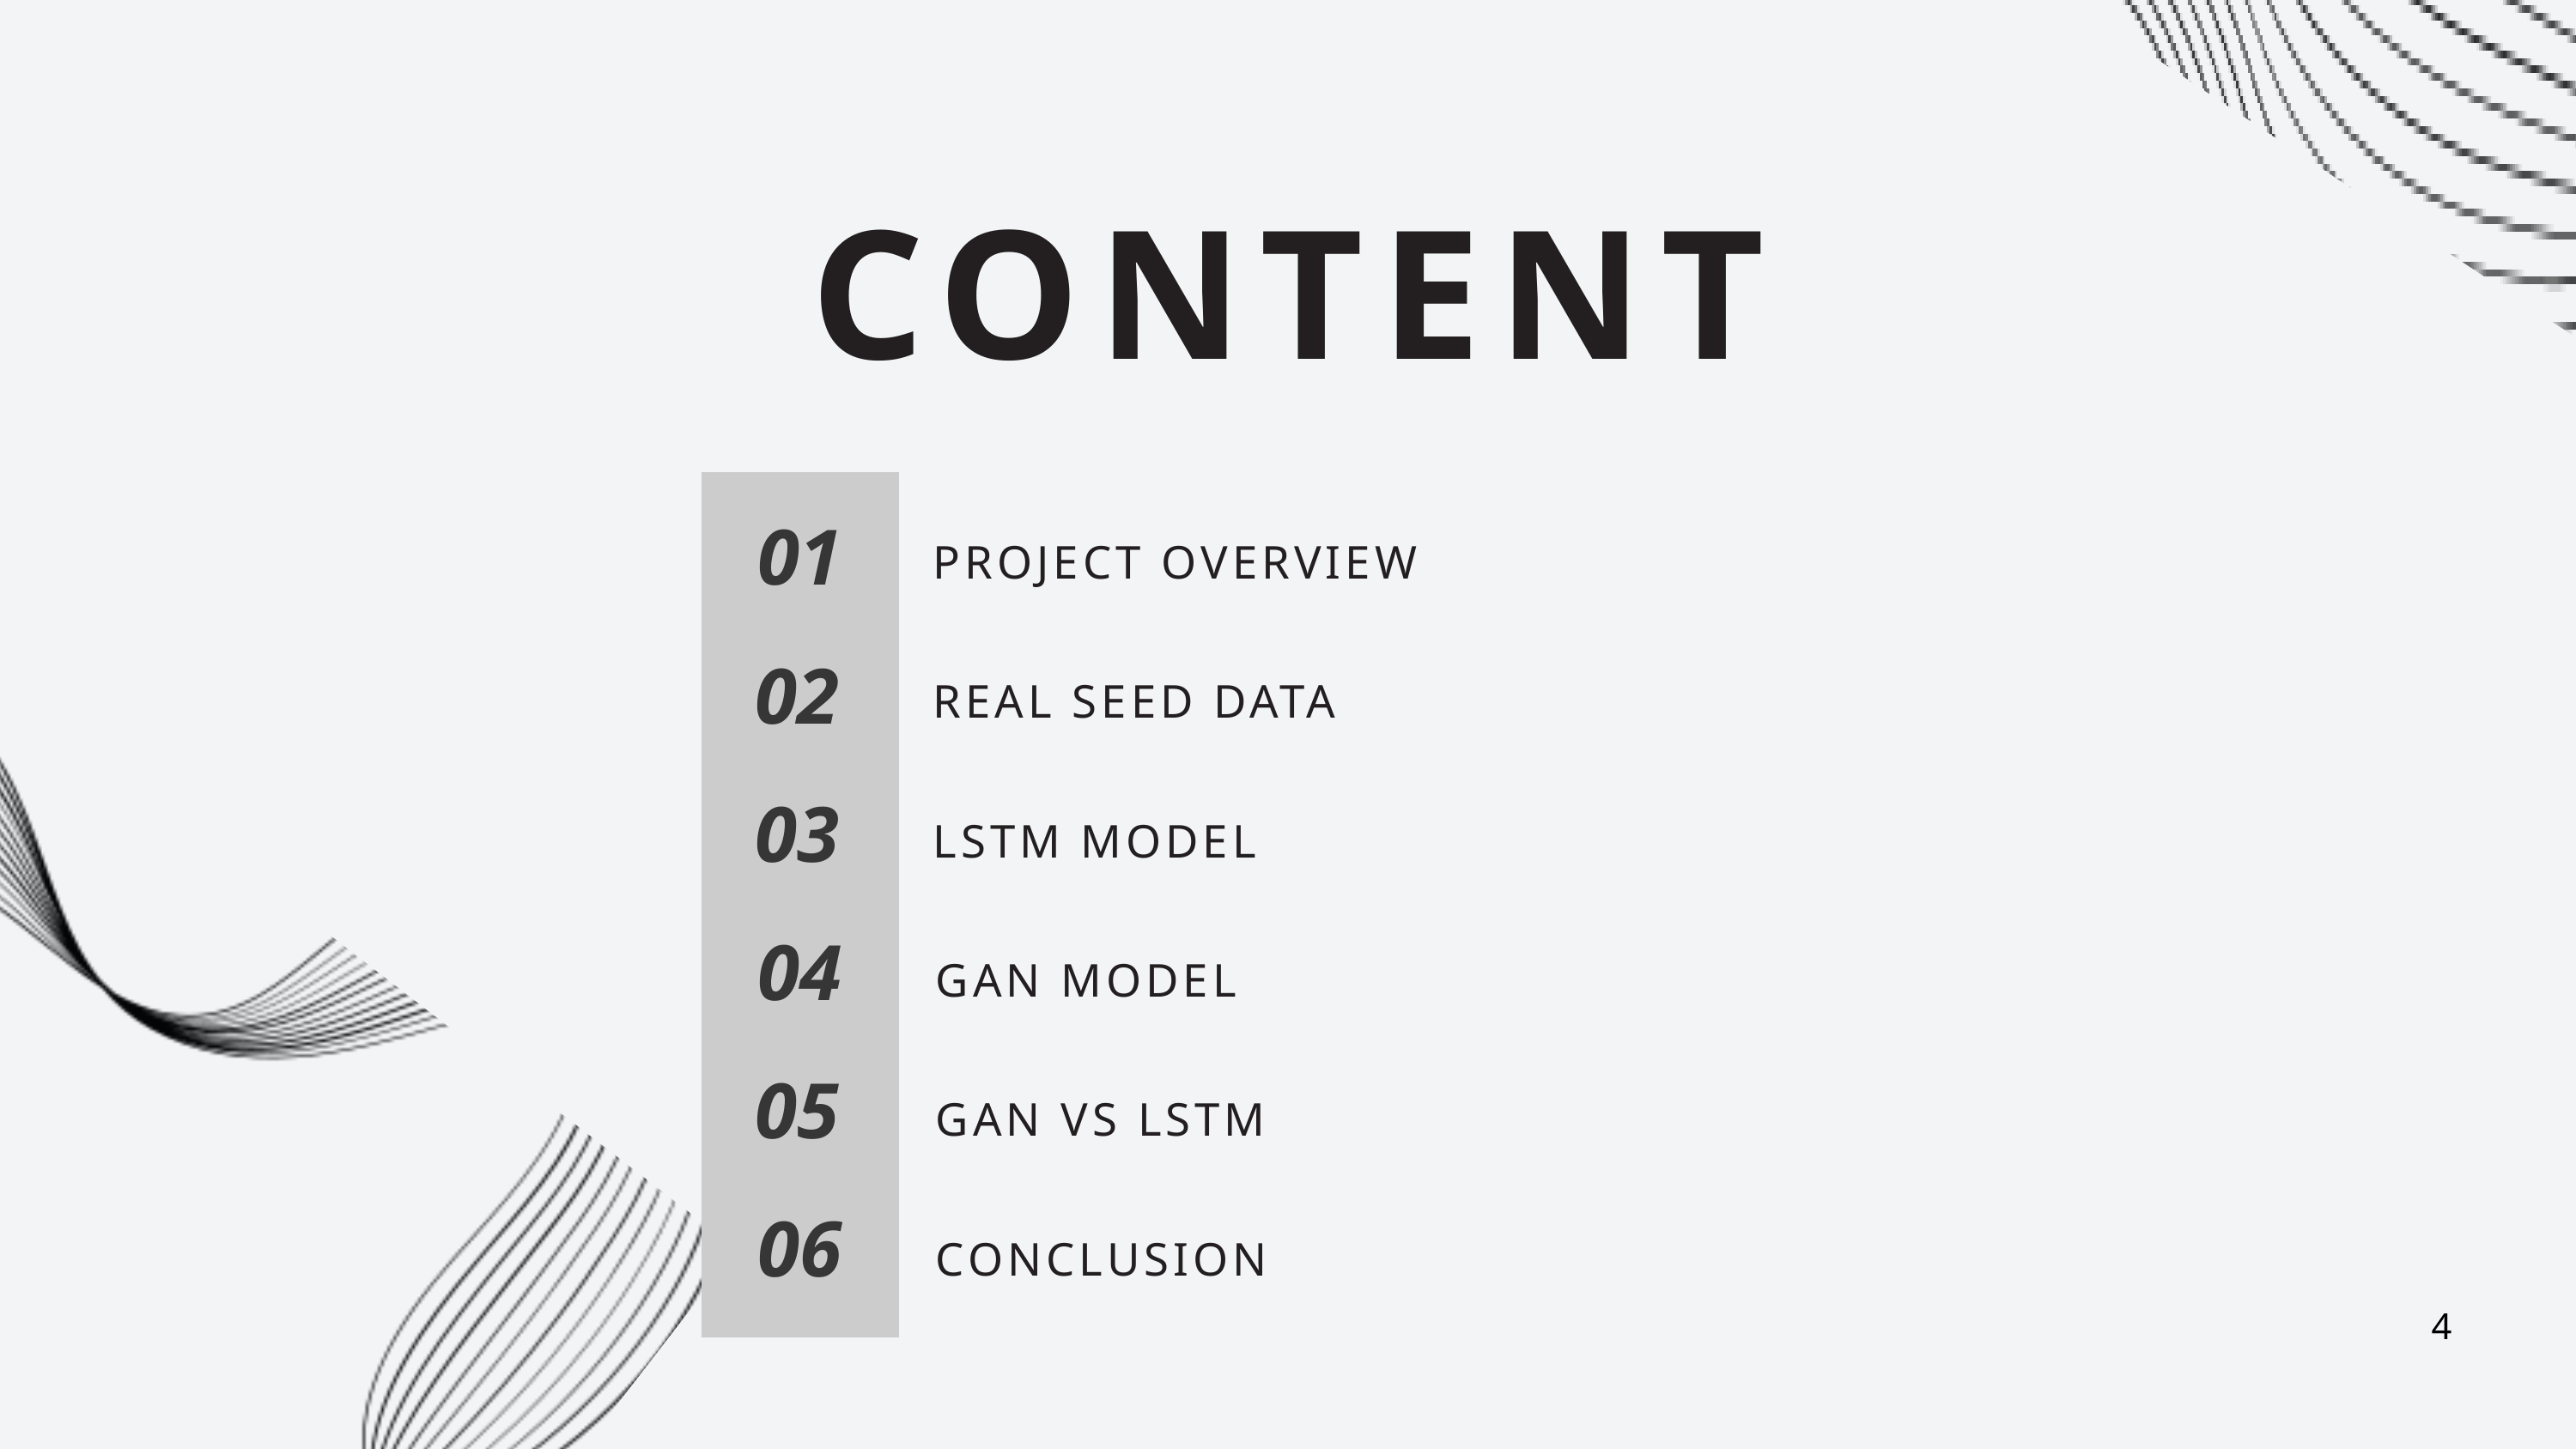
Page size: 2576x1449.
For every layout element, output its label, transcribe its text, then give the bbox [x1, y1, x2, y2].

text_box GAN VS LSTM [935, 1082, 2130, 1146]
text_box 4 [2431, 1296, 2452, 1348]
text_box LSTM MODEL [933, 804, 2142, 867]
text_box GAN MODEL [935, 943, 1792, 1006]
text_box CONCLUSION [935, 1222, 1946, 1285]
text_box PROJECT OVERVIEW [933, 525, 1749, 588]
text_box CONTENT [765, 149, 1811, 396]
text_box [0, 680, 696, 1449]
text_box REAL SEED DATA [933, 664, 2051, 728]
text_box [701, 471, 899, 1338]
text_box [2068, 0, 2576, 338]
